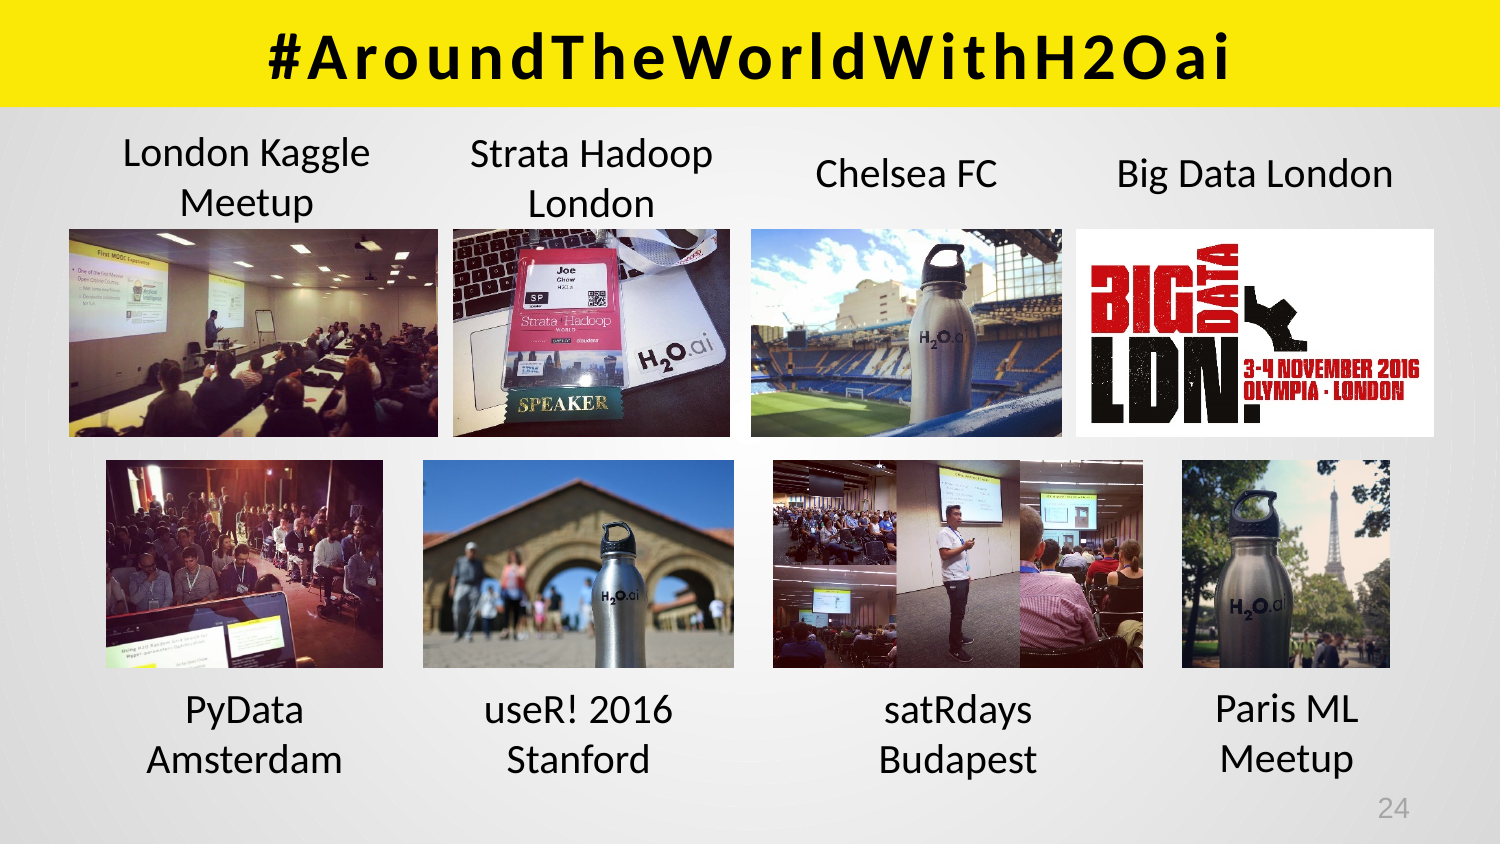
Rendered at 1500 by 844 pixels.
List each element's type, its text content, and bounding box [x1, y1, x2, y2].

text_box London Kaggle Meetup [108, 117, 386, 227]
picture [106, 460, 384, 668]
picture [1076, 229, 1434, 437]
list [751, 229, 1063, 437]
picture [453, 229, 730, 437]
text_box satRdays Budapest [863, 677, 1053, 790]
slide_number 24 [1074, 782, 1425, 827]
text_box Paris ML Meetup [1200, 677, 1374, 789]
text_box PyData Amsterdam [131, 677, 358, 790]
text_box Big Data London [1101, 138, 1409, 204]
text_box Strata Hadoop London [455, 118, 729, 228]
text_box Chelsea FC [800, 138, 1013, 204]
title #AroundTheWorldWithH2Oai [75, 0, 1425, 108]
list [423, 460, 735, 668]
text_box useR! 2016 Stanford [469, 677, 689, 790]
picture [69, 229, 438, 437]
picture [1182, 460, 1390, 668]
picture [773, 460, 1143, 668]
